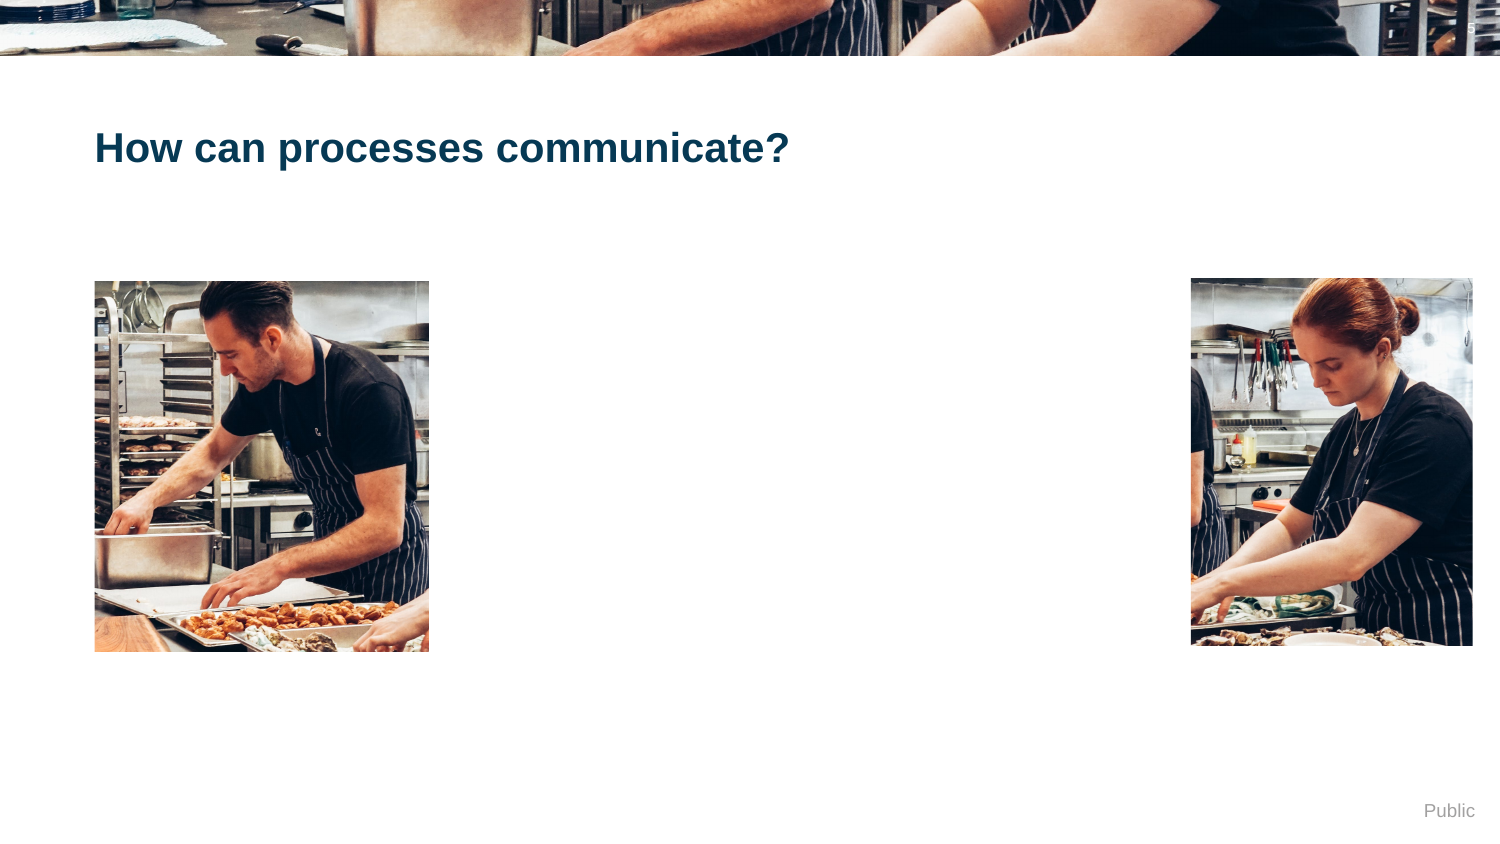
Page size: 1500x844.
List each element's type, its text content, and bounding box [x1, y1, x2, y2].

picture [94, 281, 429, 652]
picture [1190, 278, 1473, 646]
title How can processes communicate? [94, 126, 1406, 208]
picture [0, 0, 1500, 56]
footer Public [687, 776, 1491, 822]
